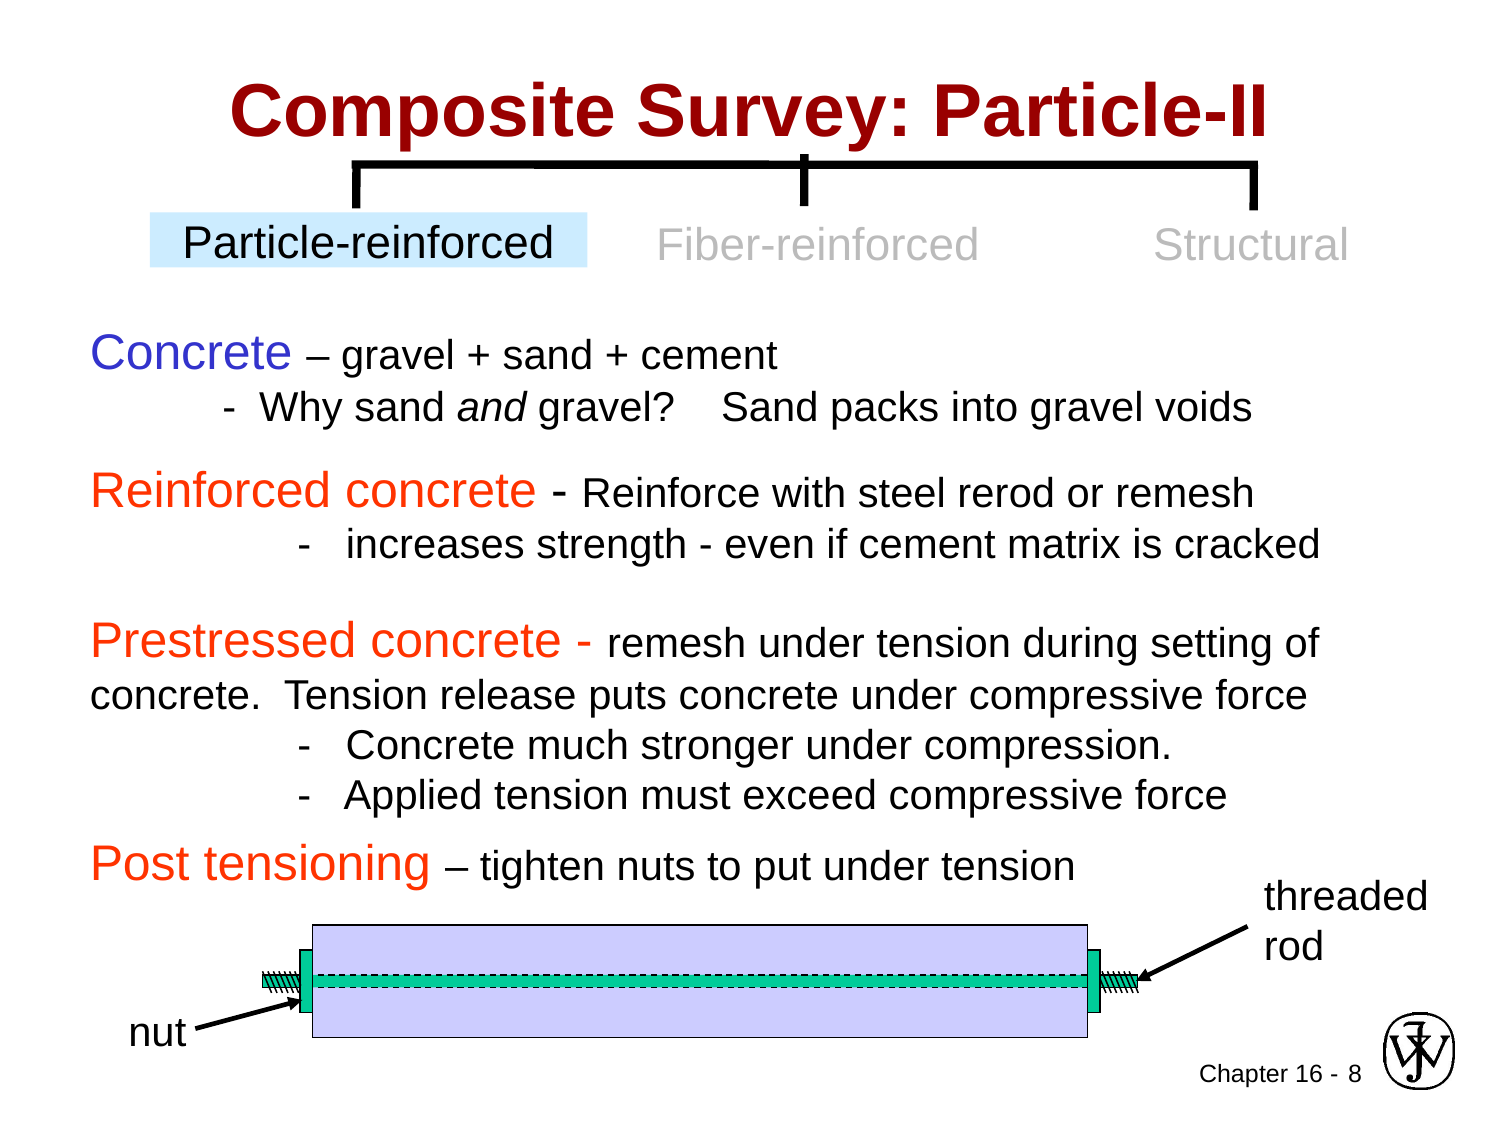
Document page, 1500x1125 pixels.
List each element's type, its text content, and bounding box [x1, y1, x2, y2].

picture [1445, 1012, 1455, 1090]
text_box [149, 153, 1350, 270]
text_box Concrete – gravel + sand + cement - Why sand and gravel? Sand packs into gravel voids [75, 312, 1375, 438]
slide_number 8 [1258, 1050, 1453, 1110]
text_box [74, 823, 1445, 1063]
title Composite Survey: Particle-II [112, 62, 1388, 150]
text_box Prestressed concrete - remesh under tension during setting of concrete. Tension release puts concrete under compressive force - Concrete much stronger under compression. - Applied tension must exceed compressive force [75, 600, 1375, 821]
text_box Reinforced concrete - Reinforce with steel rerod or remesh - increases strength - even if cement matrix is cracked [74, 449, 1338, 625]
